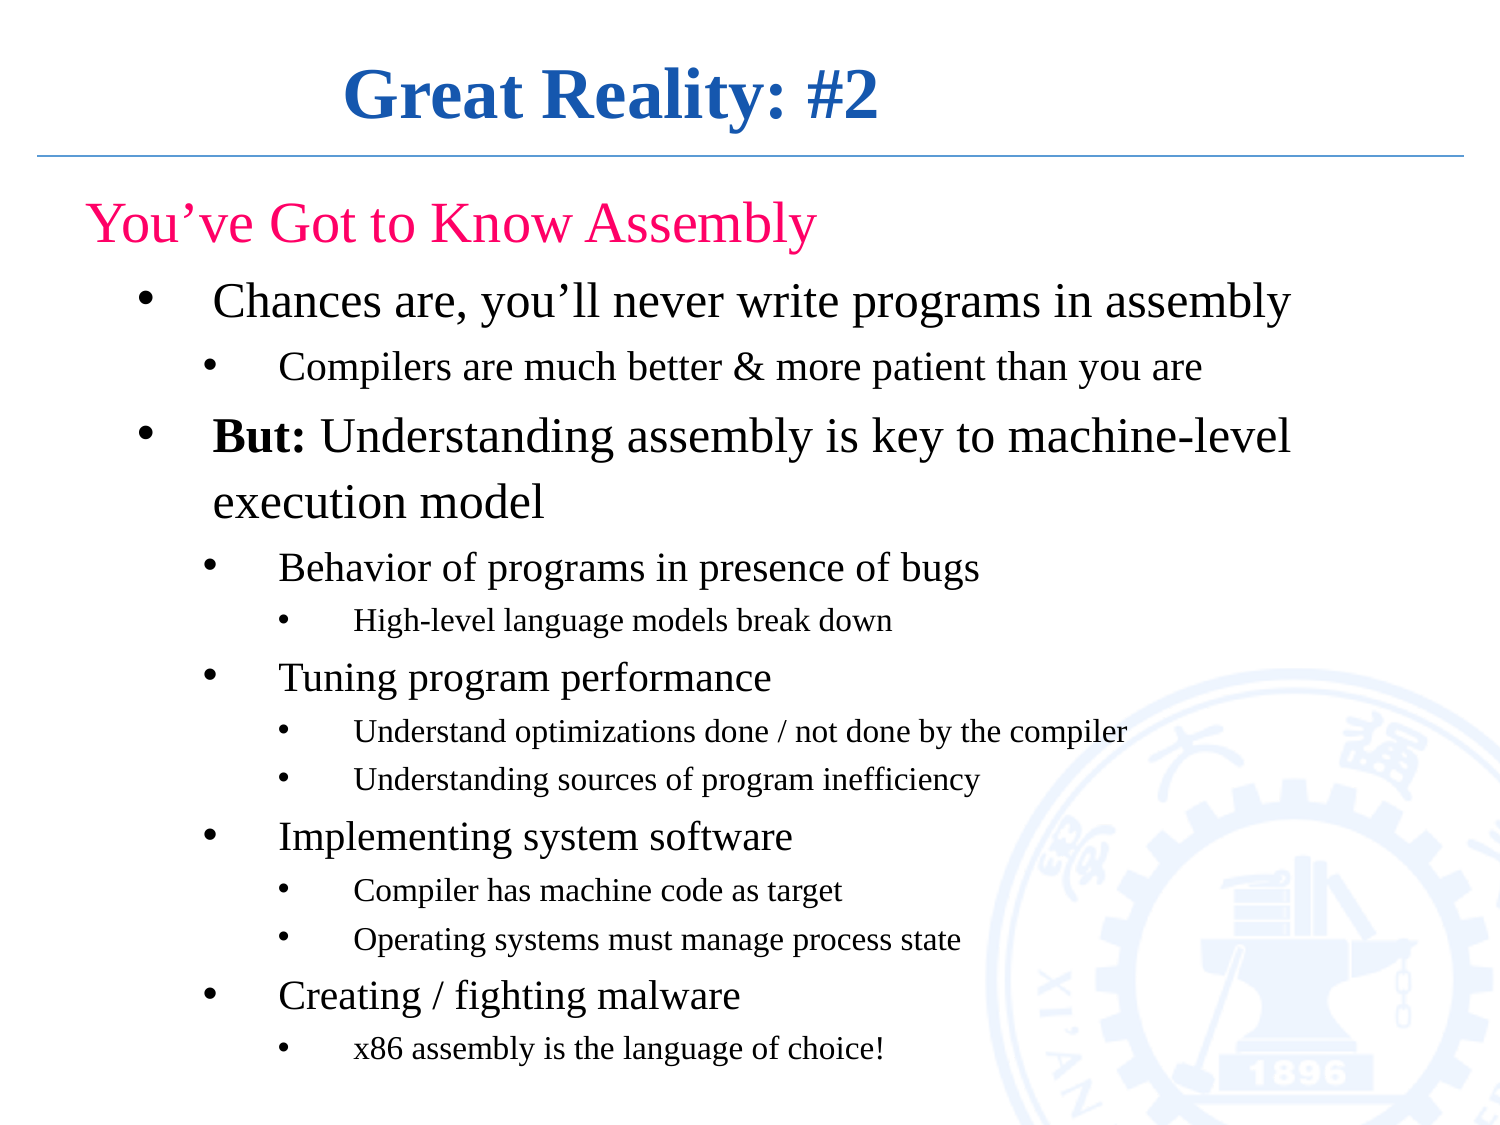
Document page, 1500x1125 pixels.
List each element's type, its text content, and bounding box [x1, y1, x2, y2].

text_box You’ve Got to Know Assembly Chances are, you’ll never write programs in assembly Compilers are much better & more patient than you are But: Understanding assembly is key to machine-level execution model Behavior of programs in presence of bugs High-level language models break down Tuning program performance Understand optimizations done / not done by the compiler Understanding sources of program inefficiency Implementing system software Compiler has machine code as target Operating systems must manage process state Creating / fighting malware x86 assembly is the language of choice! [70, 169, 1430, 1099]
text_box Great Reality: #2 [327, 38, 896, 141]
